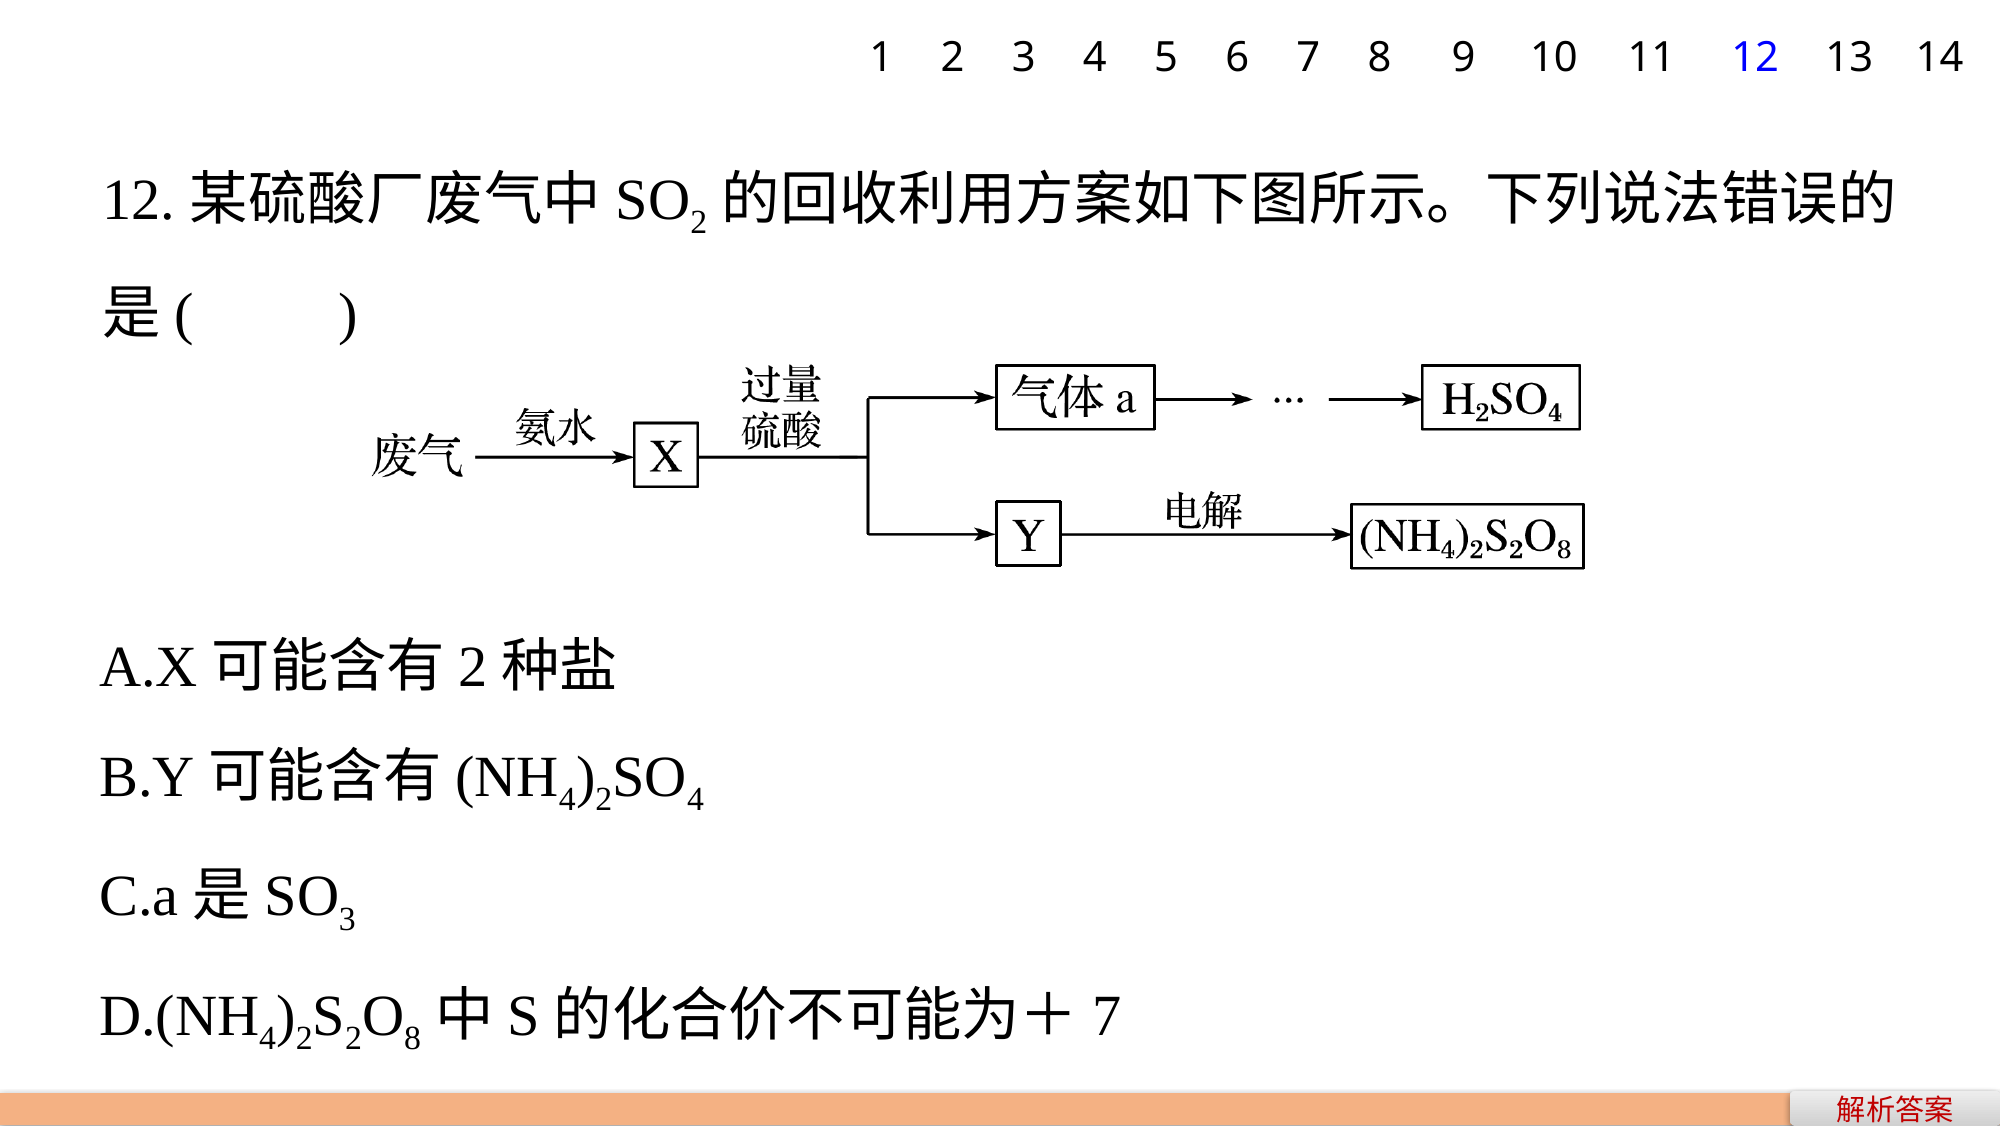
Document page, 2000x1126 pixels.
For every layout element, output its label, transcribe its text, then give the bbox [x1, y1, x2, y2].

text_box 10 [1507, 7, 1599, 102]
picture [361, 349, 1594, 581]
text_box 7 [1281, 7, 1341, 102]
text_box 3 [996, 7, 1056, 102]
text_box 1 [854, 7, 914, 102]
text_box A.X可能含有2种盐 B.Y可能含有(NH4)2SO4 C.a是SO3 D.(NH4)2S2O8中S的化合价不可能为＋7 [84, 585, 1909, 1064]
text_box 4 [1067, 7, 1127, 102]
text_box 6 [1210, 7, 1270, 102]
text_box 2 [925, 7, 985, 102]
text_box 9 [1423, 7, 1496, 102]
text_box 解析答案 [1788, 1089, 2000, 1126]
text_box 5 [1139, 7, 1199, 102]
text_box 12.某硫酸厂废气中SO2的回收利用方案如下图所示。下列说法错误的是( ) [87, 113, 1912, 353]
text_box 13 [1811, 7, 1894, 102]
text_box 14 [1905, 7, 1984, 102]
text_box [0, 1092, 1787, 1126]
text_box 12 [1707, 7, 1800, 102]
text_box 8 [1352, 7, 1412, 102]
text_box 11 [1610, 7, 1696, 102]
